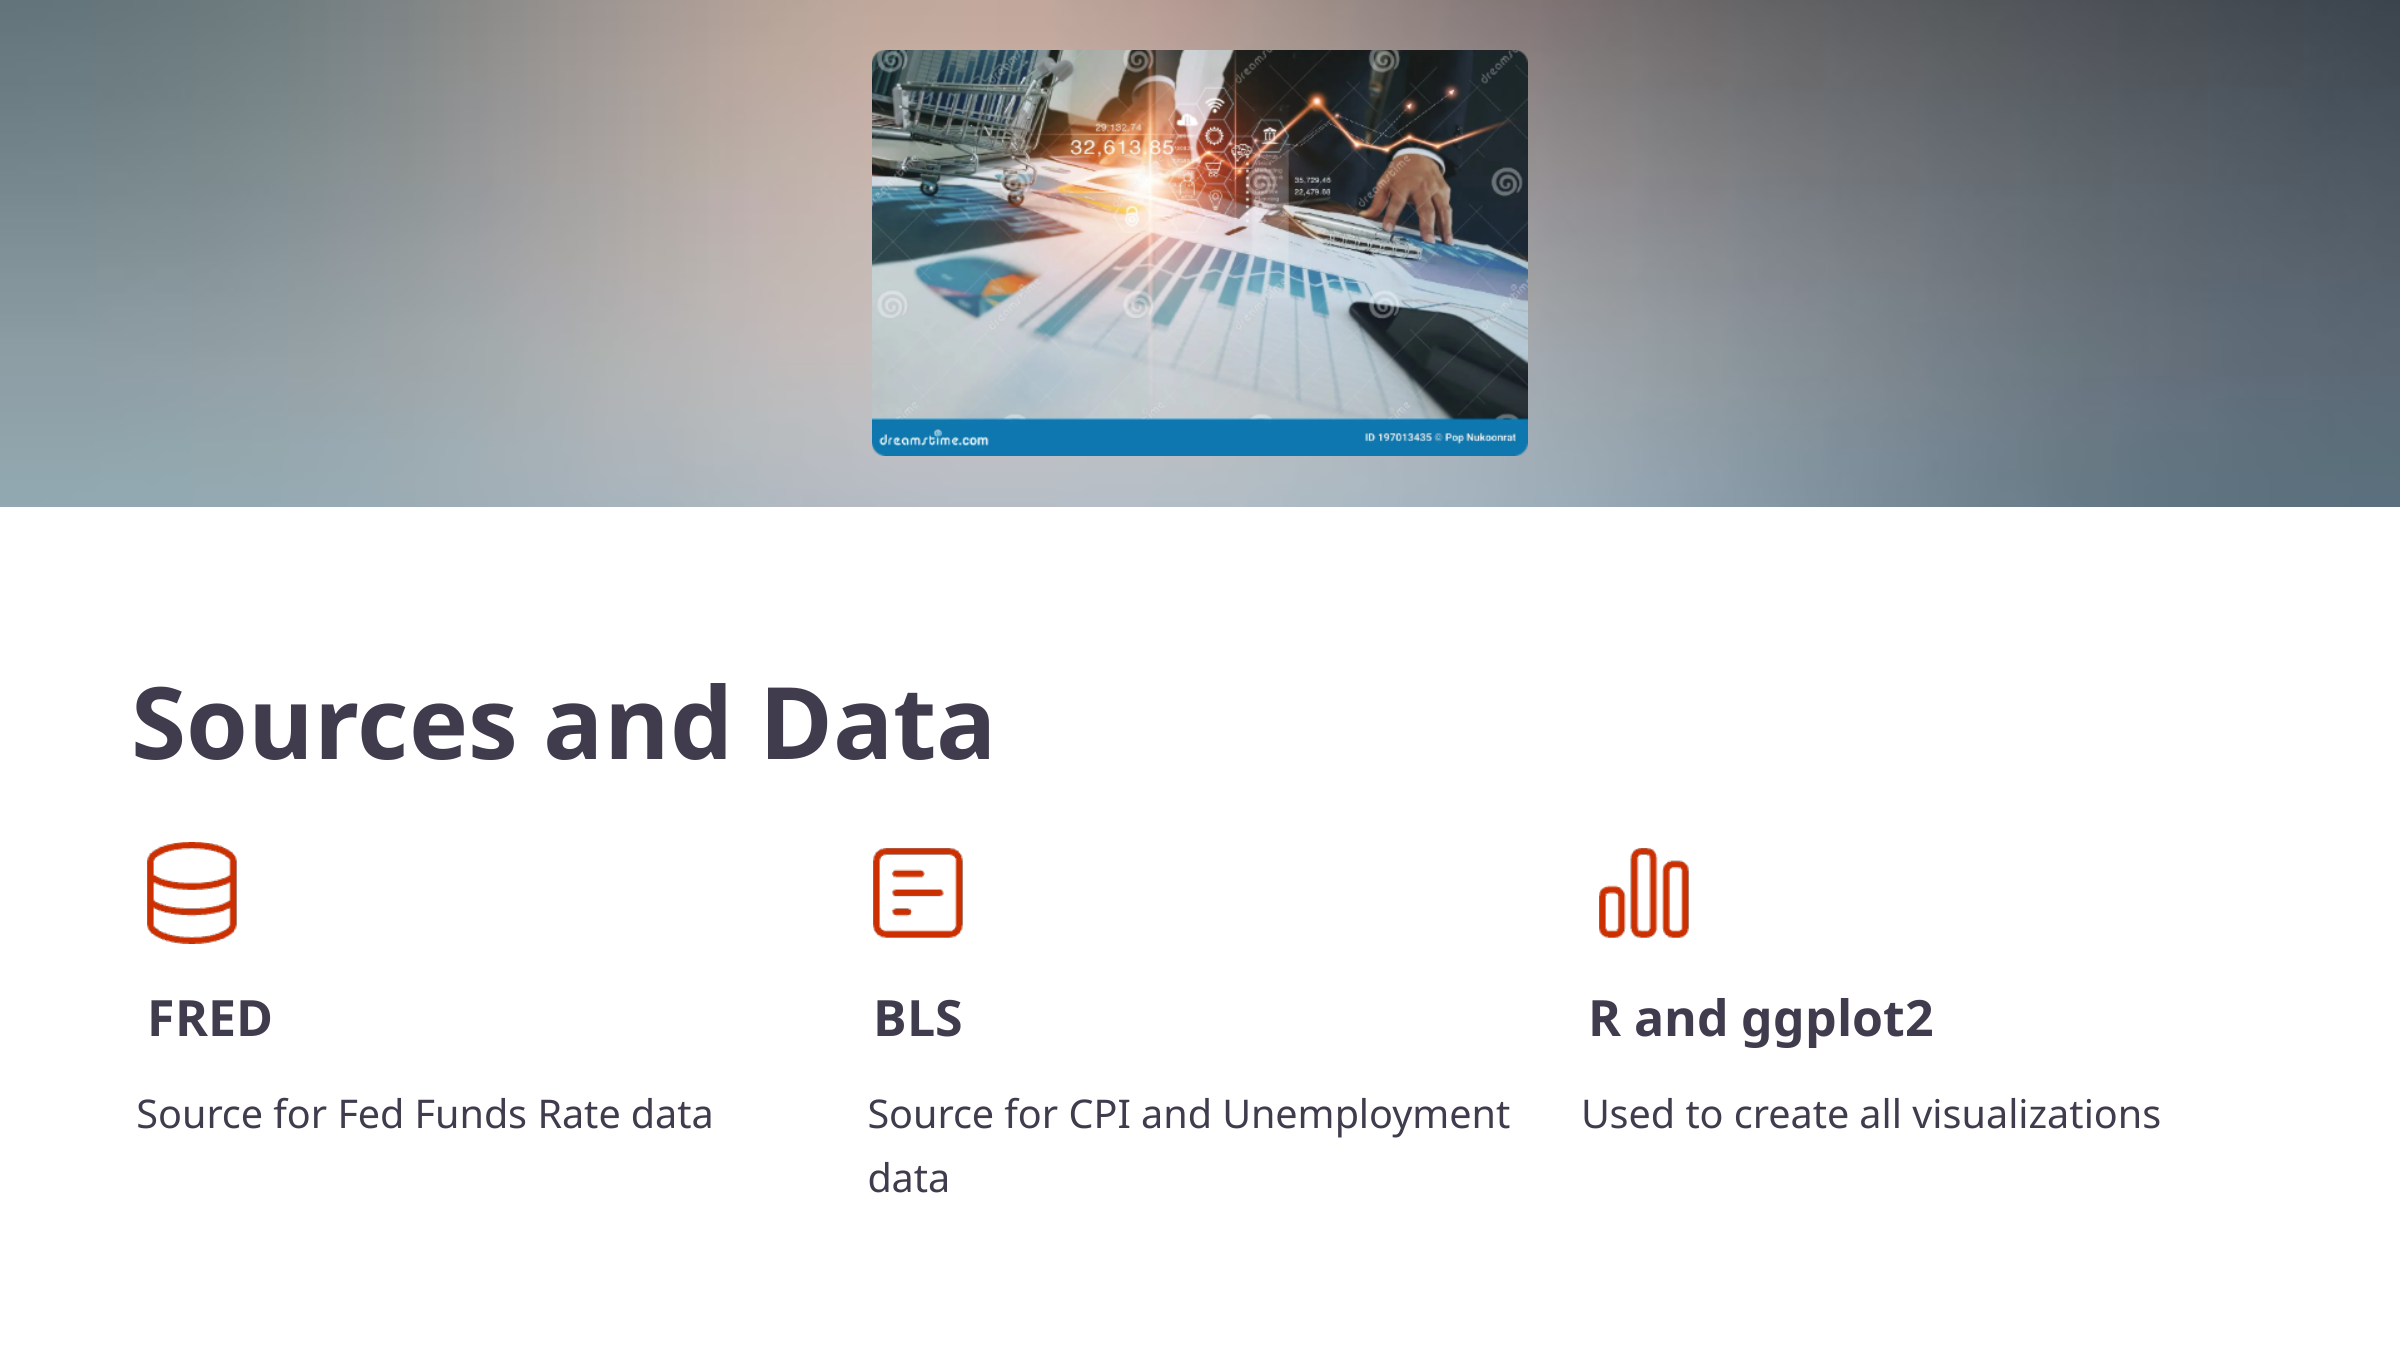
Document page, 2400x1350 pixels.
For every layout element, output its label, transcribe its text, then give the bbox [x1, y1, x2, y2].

picture [0, 0, 2400, 507]
picture [1592, 842, 1695, 944]
text_box FRED [147, 983, 274, 1047]
picture [867, 842, 969, 944]
picture [141, 842, 244, 944]
text_box R and ggplot2 [1588, 983, 1934, 1047]
text_box Used to create all visualizations [1580, 1071, 2162, 1137]
text_box Sources and Data [131, 654, 999, 780]
text_box BLS [873, 983, 964, 1047]
text_box Source for CPI and Unemployment data [867, 1071, 1533, 1201]
text_box Source for Fed Funds Rate data [136, 1071, 715, 1137]
